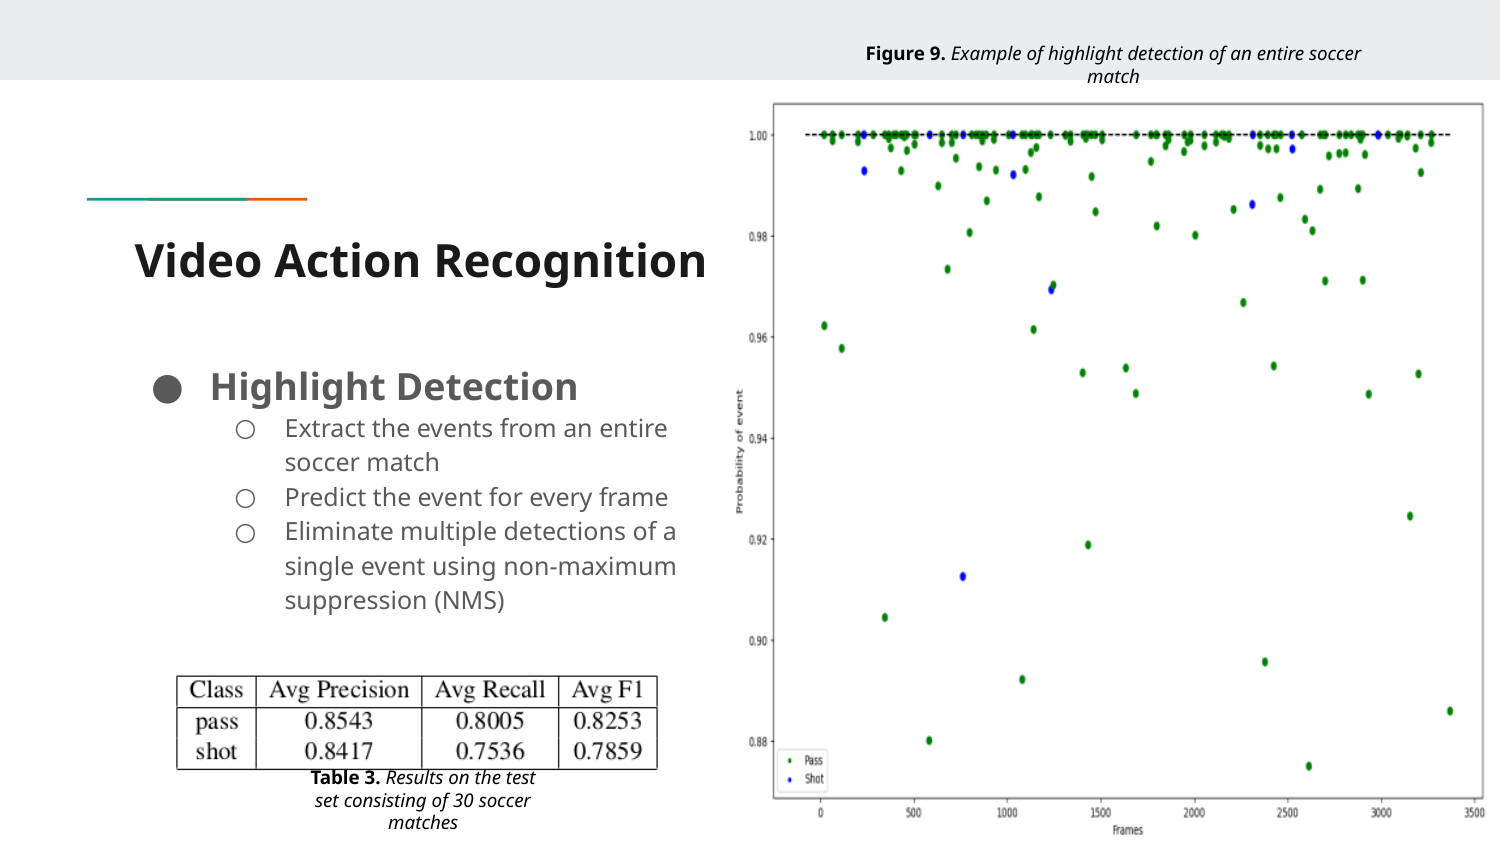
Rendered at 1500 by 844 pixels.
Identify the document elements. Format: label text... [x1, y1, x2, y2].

text_box Table 3. Results on the test set consisting of 30 soccer matches [287, 788, 560, 819]
picture [726, 83, 1500, 844]
picture [167, 666, 665, 781]
text_box Figure 9. Example of highlight detection of an entire soccer match [829, 45, 1397, 81]
title Video Action Recognition [119, 216, 721, 305]
list Highlight Detection Extract the events from an entire soccer match Predict the event for every frame Eliminate multiple detections of a single event using non-maximum suppression (NMS) [119, 341, 721, 595]
